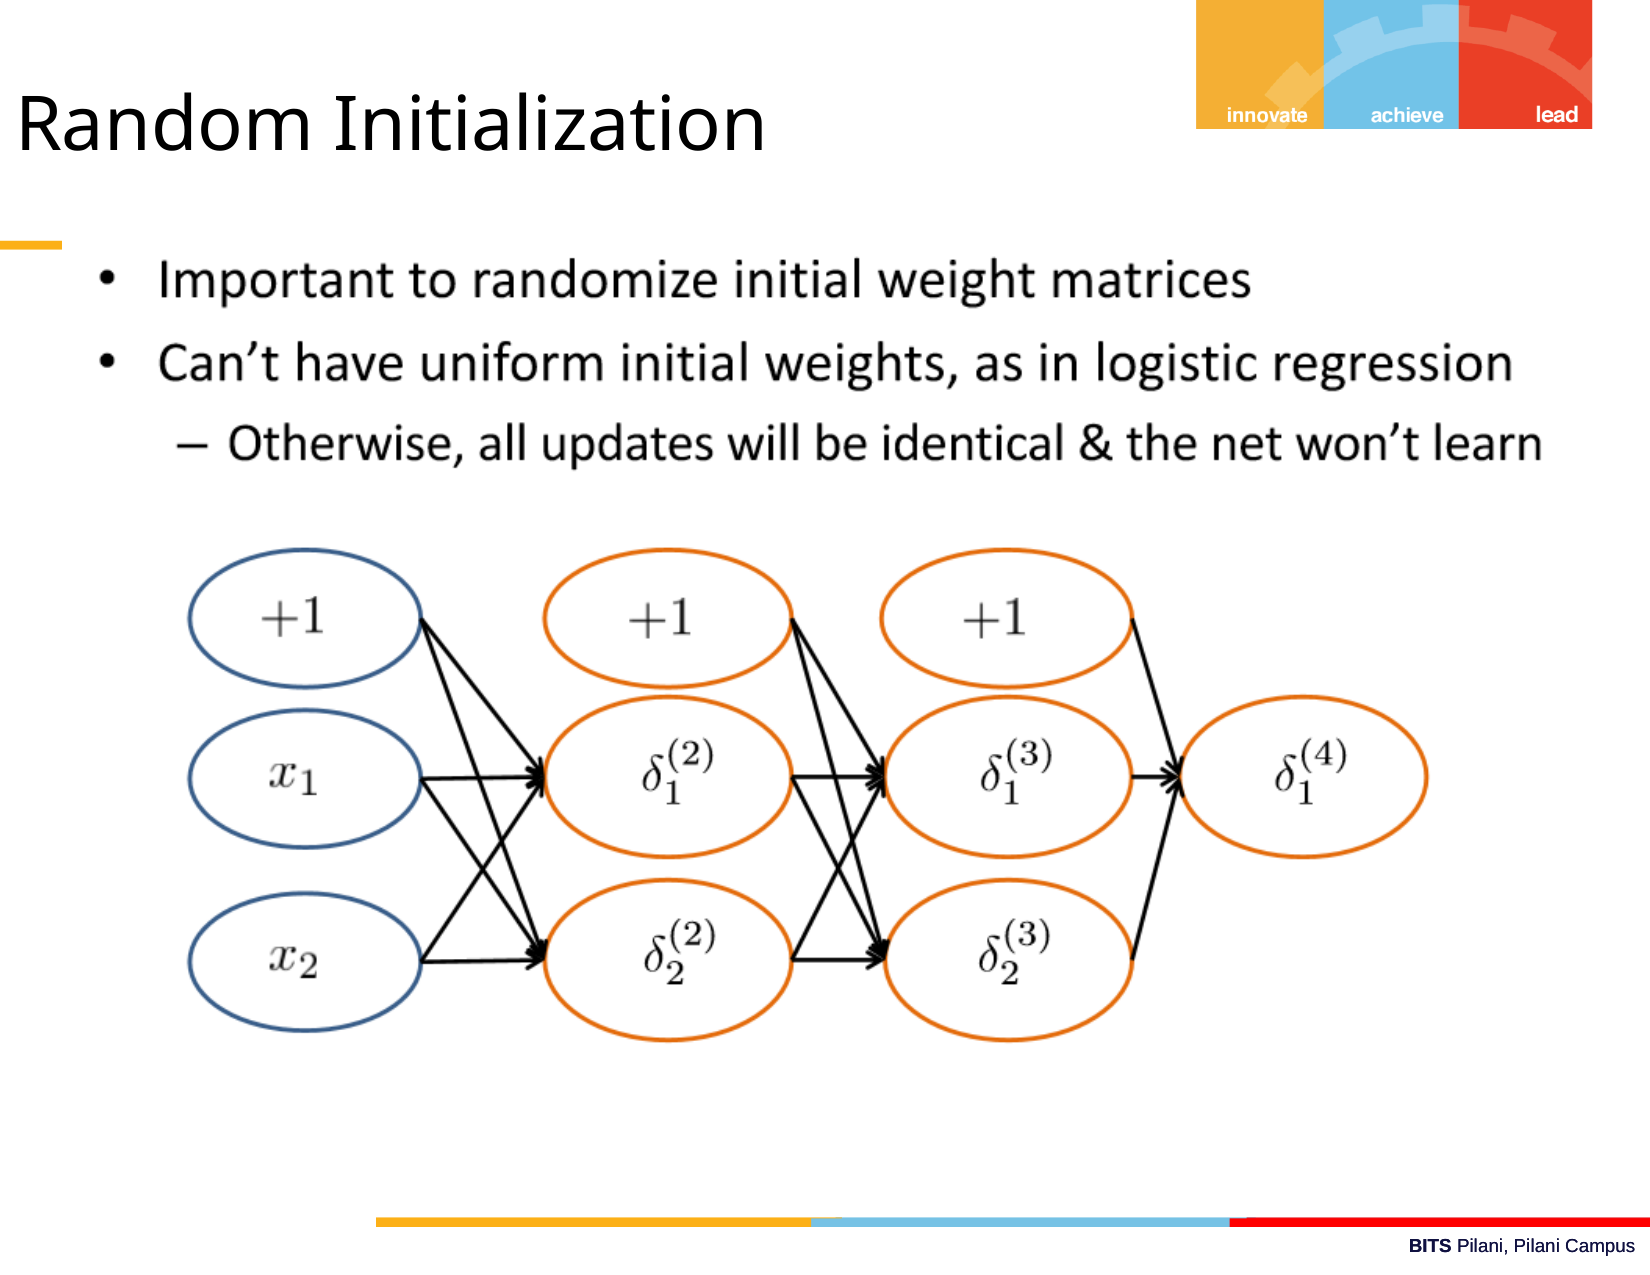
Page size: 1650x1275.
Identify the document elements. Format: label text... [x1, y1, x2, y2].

title Random Initialization [0, 65, 1192, 187]
picture [62, 224, 1574, 1066]
picture [1196, 0, 1593, 129]
